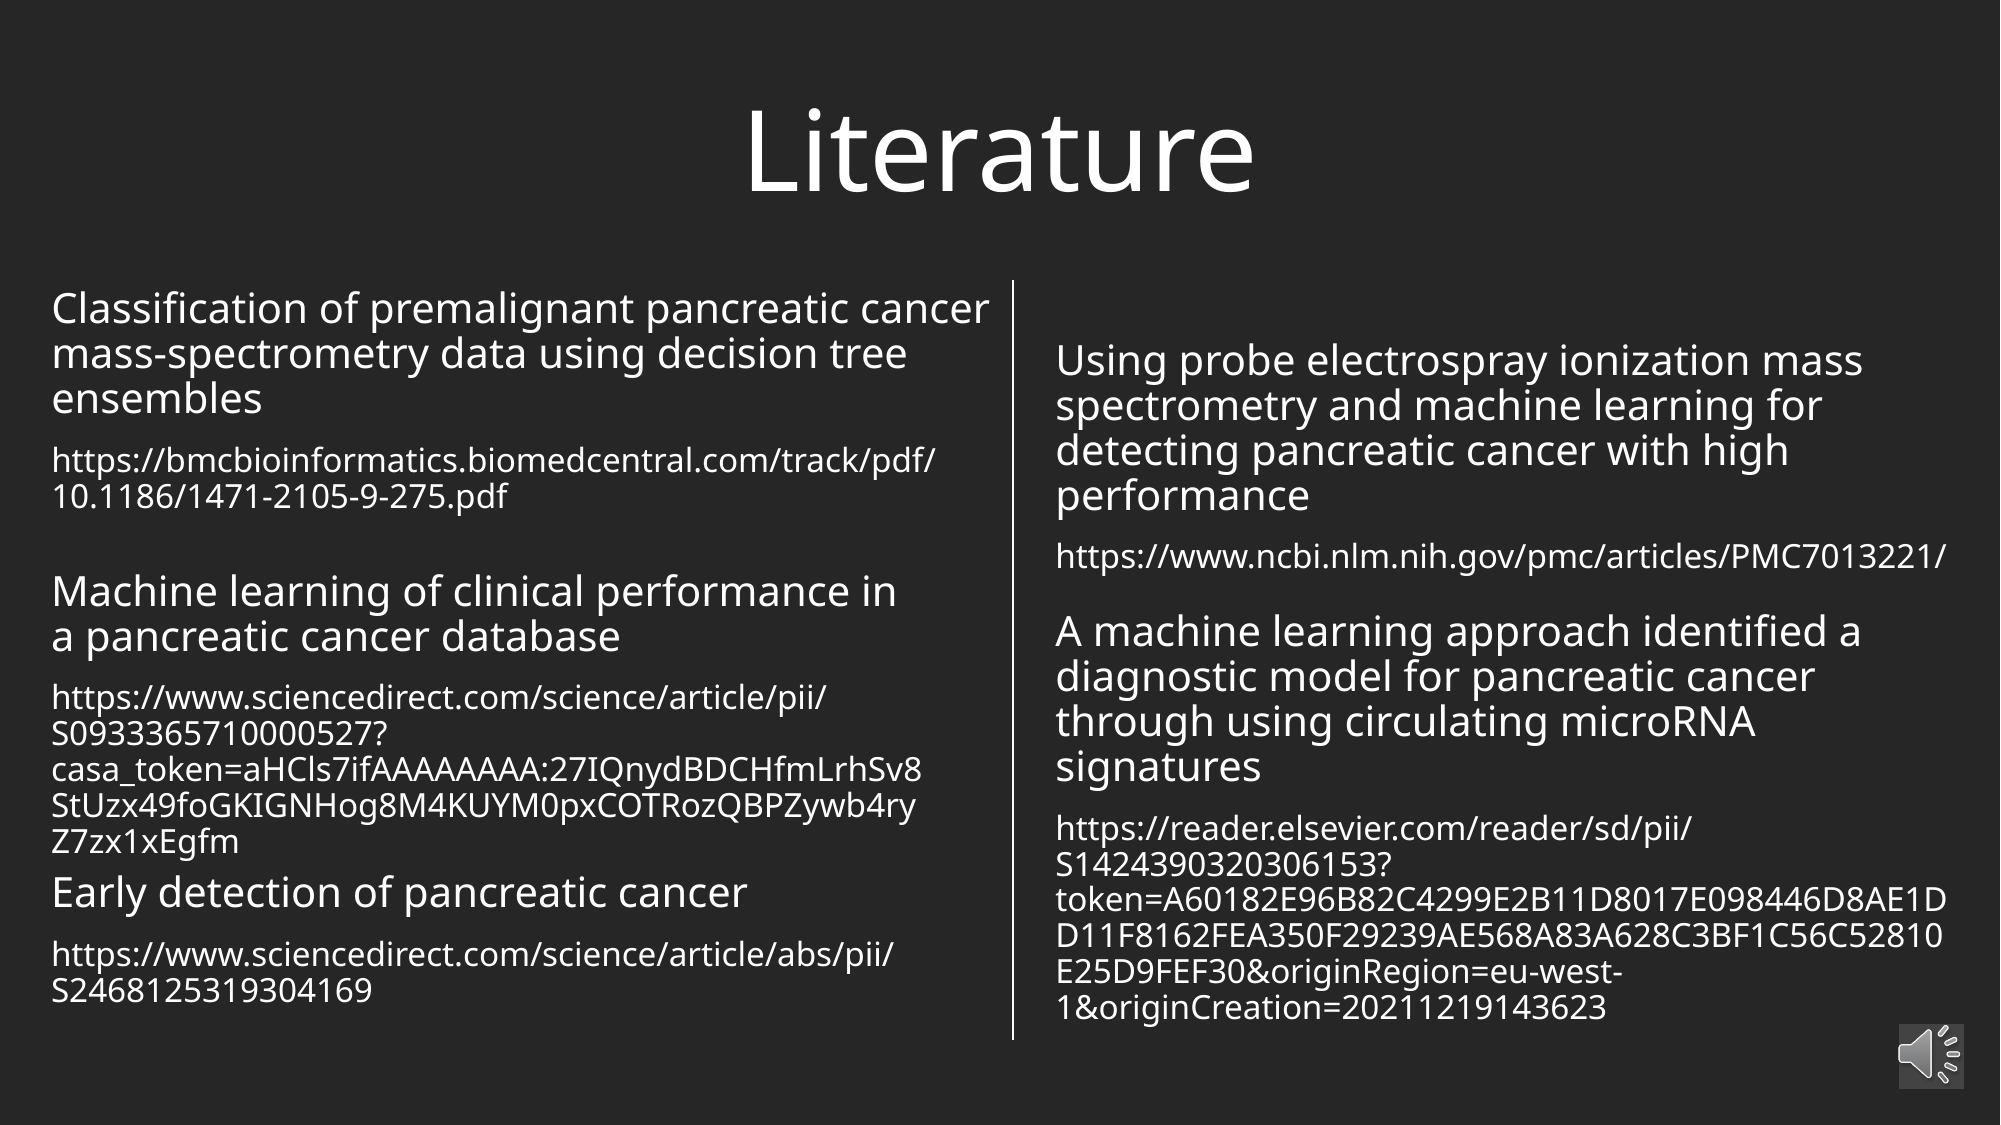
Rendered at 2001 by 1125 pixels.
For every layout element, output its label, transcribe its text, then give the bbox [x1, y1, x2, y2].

text_box Machine learning of clinical performance in a pancreatic cancer database https://www.sciencedirect.com/science/article/pii/S0933365710000527?casa_token=aHCls7ifAAAAAAAA:27IQnydBDCHfmLrhSv8StUzx49foGKIGNHog8M4KUYM0pxCOTRozQBPZywb4ryZ7zx1xEgfm [36, 562, 939, 819]
title Literature [444, 68, 1556, 224]
text_box Early detection of pancreatic cancer https://www.sciencedirect.com/science/article/abs/pii/S2468125319304169 [36, 864, 960, 1005]
text_box Using probe electrospray ionization mass spectrometry and machine learning for detecting pancreatic cancer with high performance https://www.ncbi.nlm.nih.gov/pmc/articles/PMC7013221/ [1040, 331, 1964, 563]
text_box A machine learning approach identified a diagnostic model for pancreatic cancer through using circulating microRNA signatures https://reader.elsevier.com/reader/sd/pii/S1424390320306153?token=A60182E96B82C4299E2B11D8017E098446D8AE1DD11F8162FEA350F29239AE568A83A628C3BF1C56C52810E25D9FEF30&originRegion=eu-west-1&originCreation=20211219143623 [1040, 603, 1964, 834]
subtitle Classification of premalignant pancreatic cancer mass-spectrometry data using decision tree ensembles https://bmcbioinformatics.biomedcentral.com/track/pdf/10.1186/1471-2105-9-275.pdf [36, 280, 1007, 563]
picture [1897, 1022, 1965, 1090]
